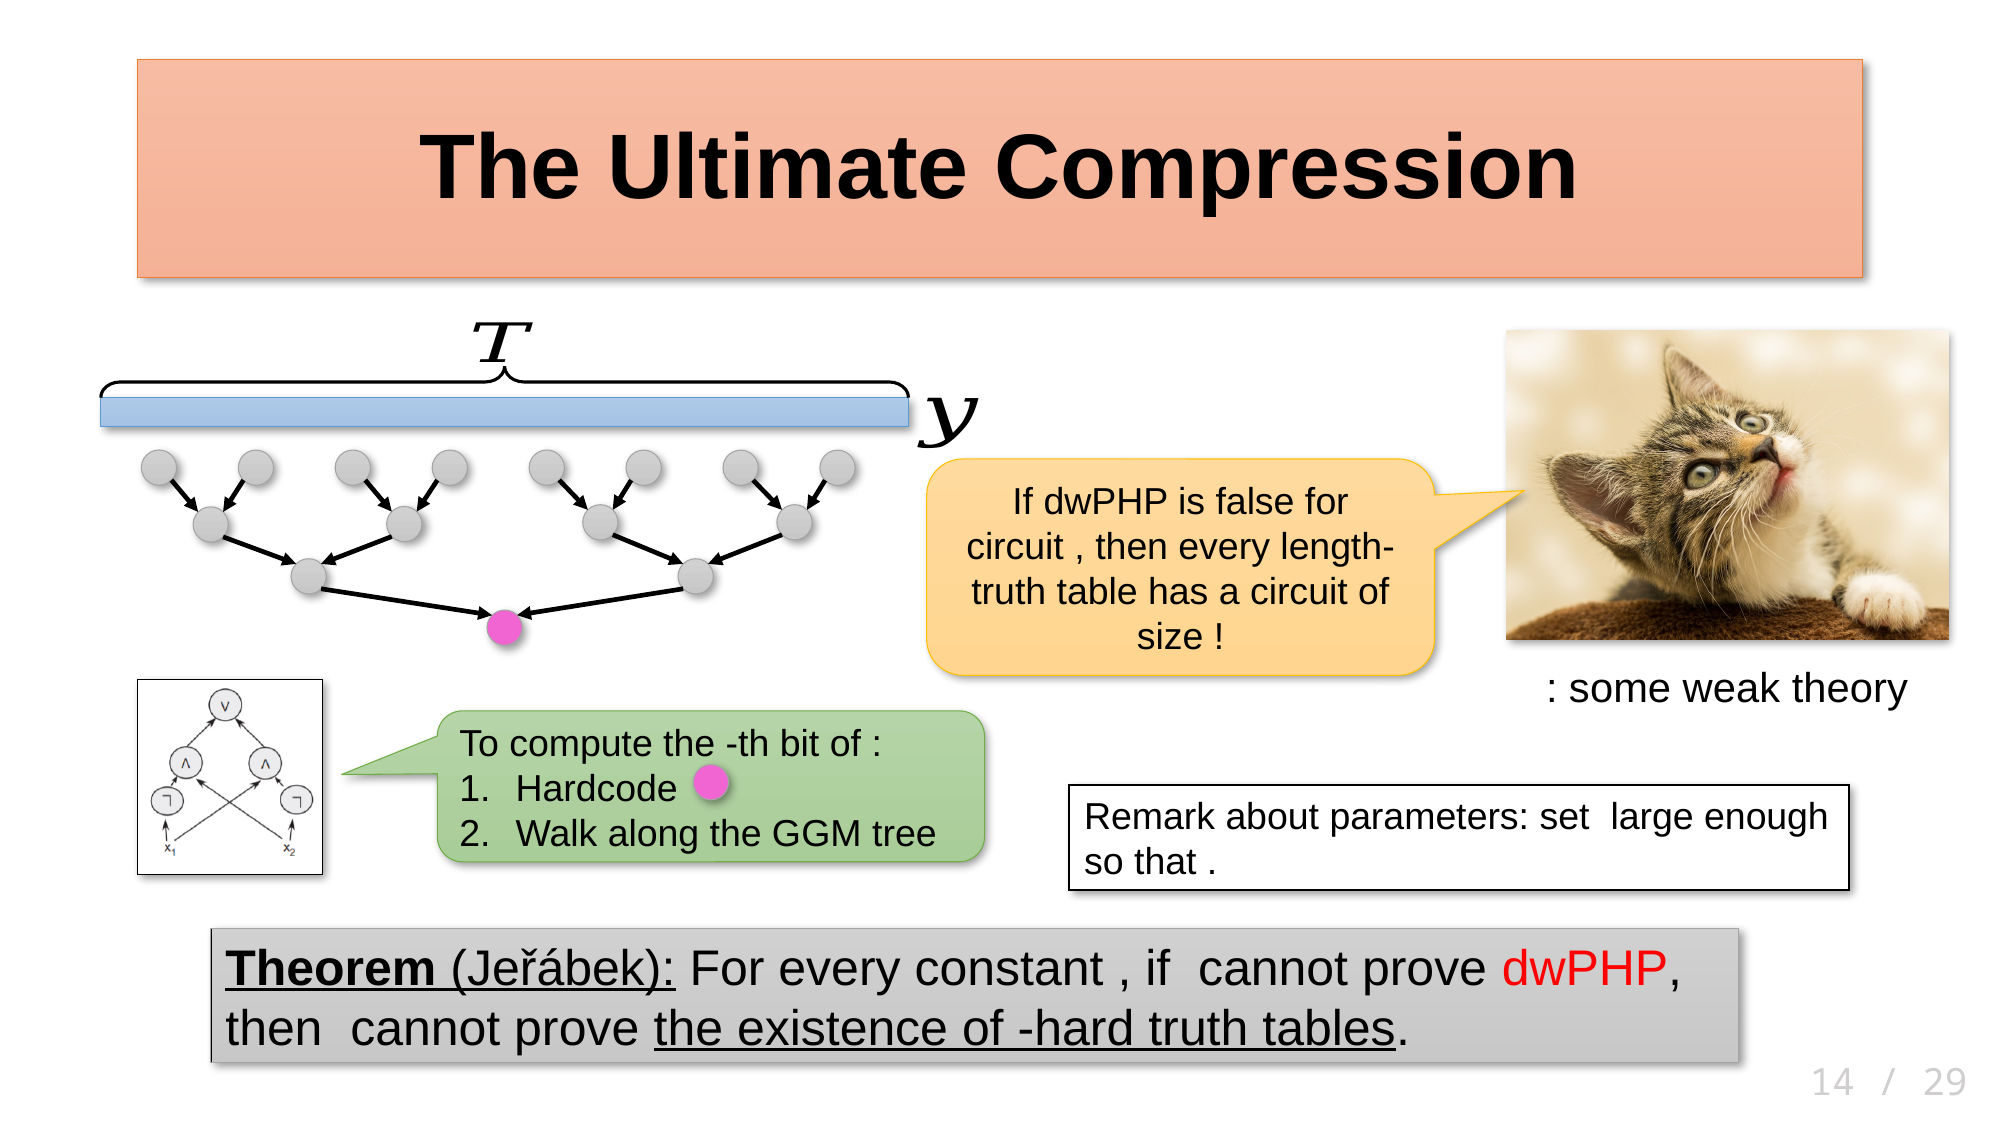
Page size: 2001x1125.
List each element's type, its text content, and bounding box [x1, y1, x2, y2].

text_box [100, 314, 988, 646]
picture [137, 679, 323, 875]
text_box 14 / 29 [1794, 1050, 2000, 1110]
title The Ultimate Compression [137, 59, 1863, 278]
picture [1505, 330, 1949, 640]
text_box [437, 710, 985, 862]
